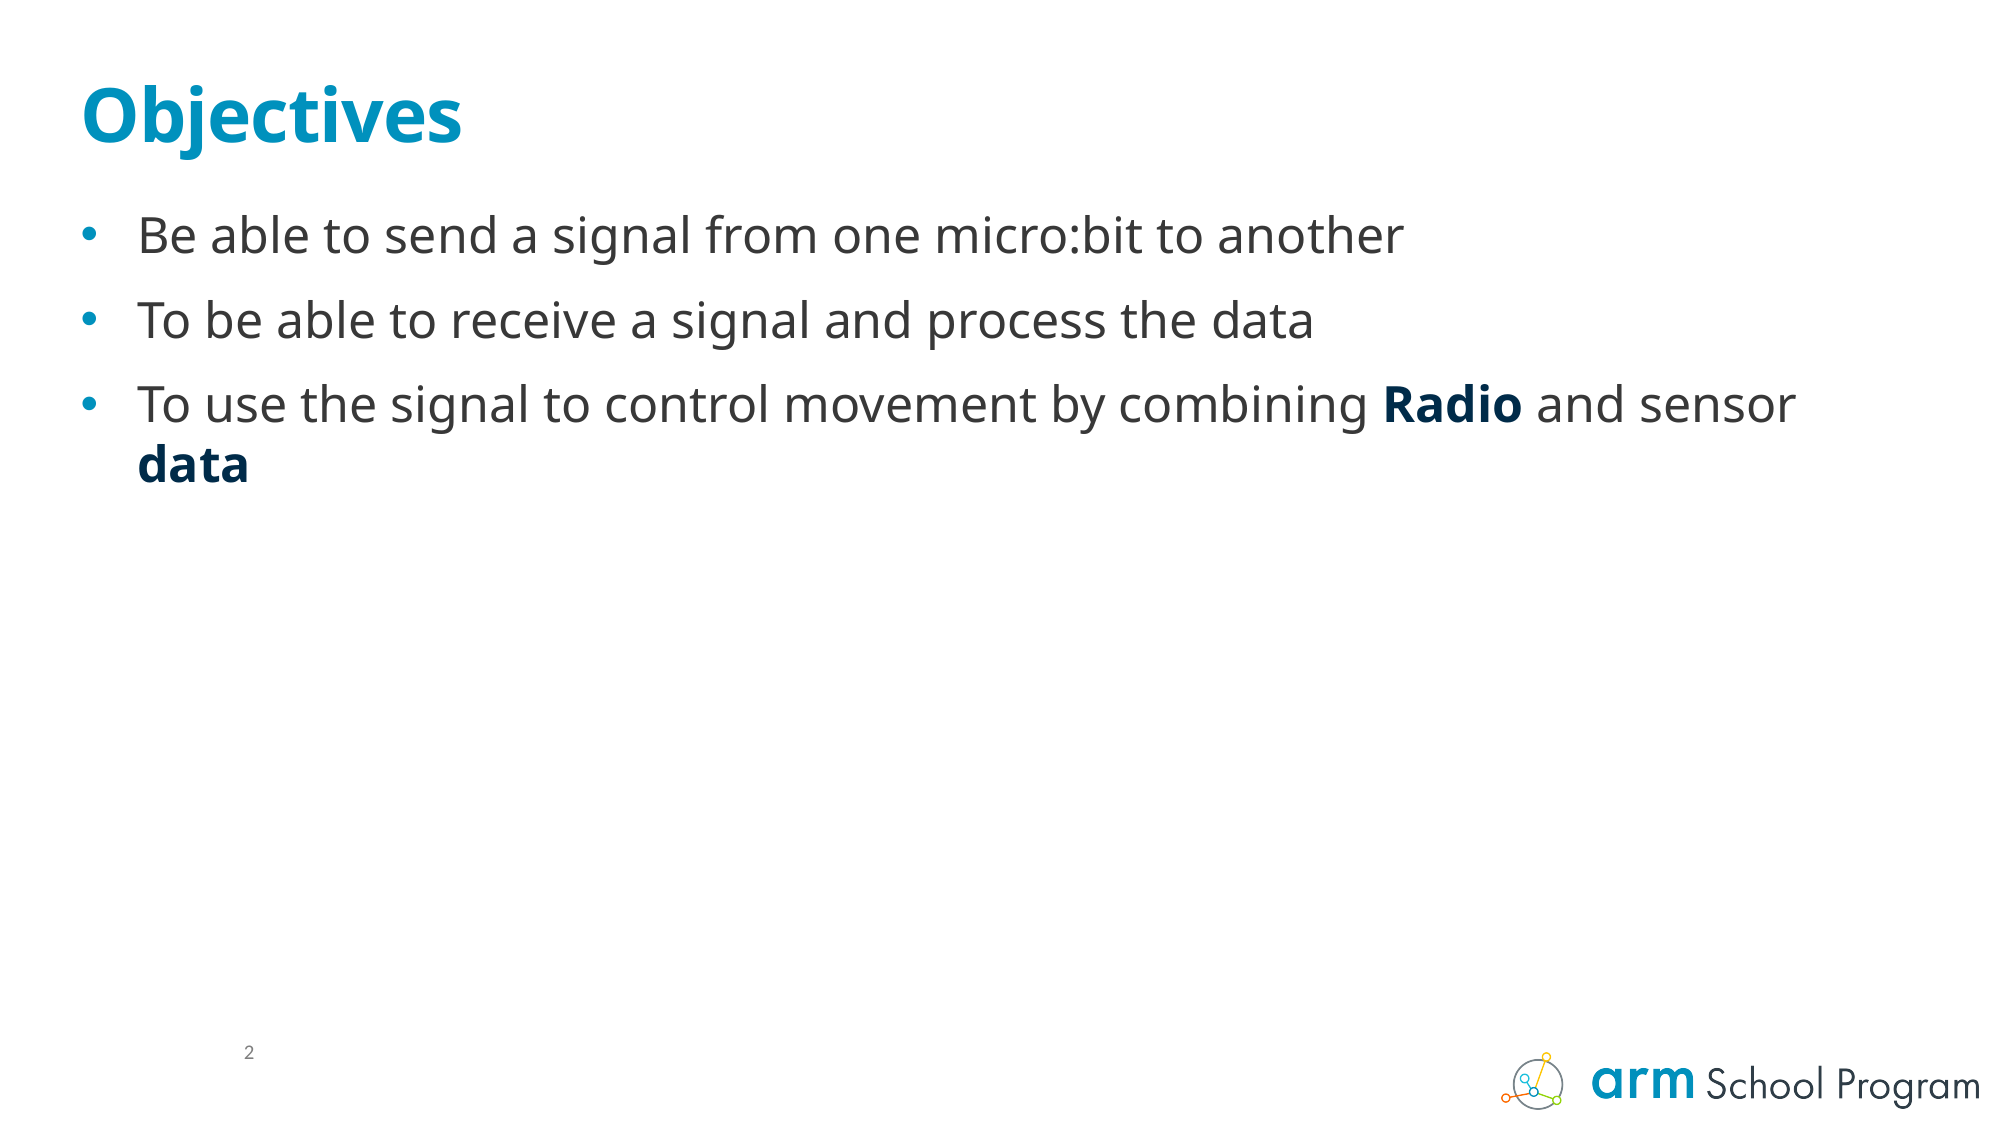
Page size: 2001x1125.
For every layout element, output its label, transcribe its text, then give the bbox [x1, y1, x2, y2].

list Be able to send a signal from one micro:bit to another To be able to receive a signal and process the data To use the signal to control movement by combining Radio and sensor data [80, 203, 1915, 957]
title Objectives [80, 48, 1915, 158]
picture [1501, 1052, 1979, 1110]
